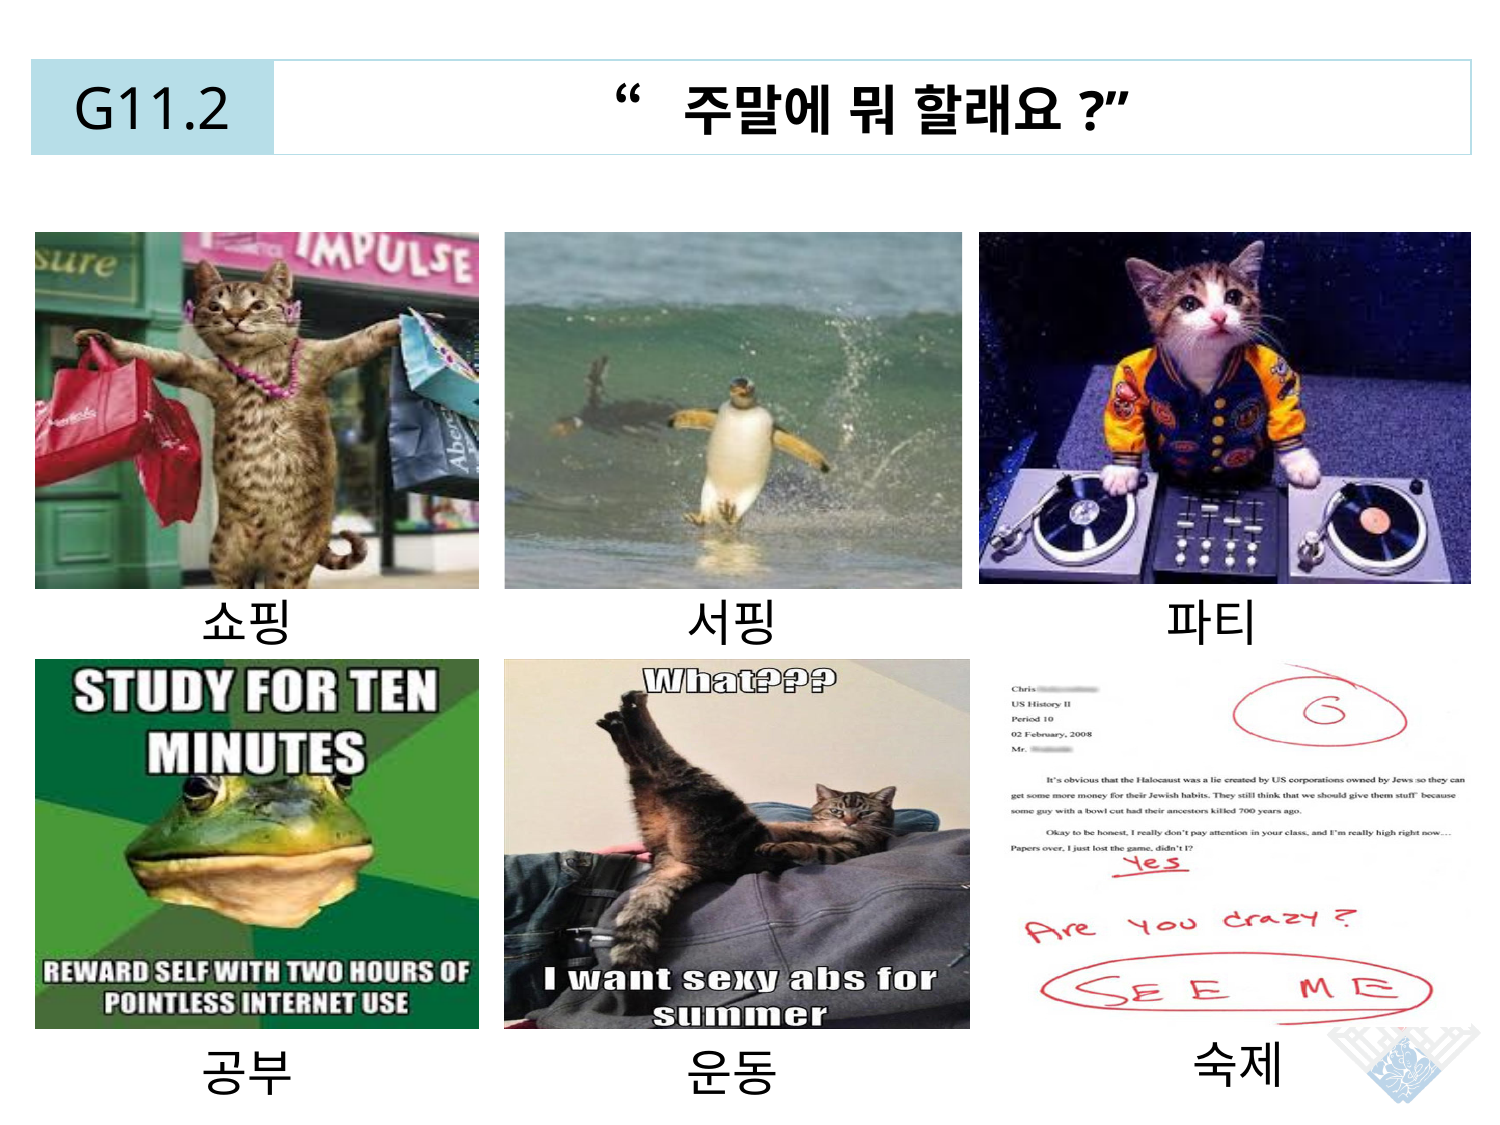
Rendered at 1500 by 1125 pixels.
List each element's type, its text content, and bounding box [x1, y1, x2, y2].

picture [979, 232, 1471, 584]
picture [1004, 659, 1471, 1027]
picture [504, 231, 963, 589]
text_box 숙제 [1177, 1035, 1300, 1101]
text_box 서핑 [671, 596, 794, 657]
picture [35, 659, 479, 1029]
text_box 운동 [671, 1038, 794, 1109]
picture [34, 231, 479, 589]
picture [504, 659, 970, 1029]
text_box 파티 [1151, 591, 1273, 657]
table_header “주말에 뭐 할래요?” [274, 61, 1470, 154]
text_box 공부 [187, 1038, 309, 1109]
text_box 쇼핑 [187, 596, 309, 657]
table_header G11.2 [32, 61, 272, 154]
